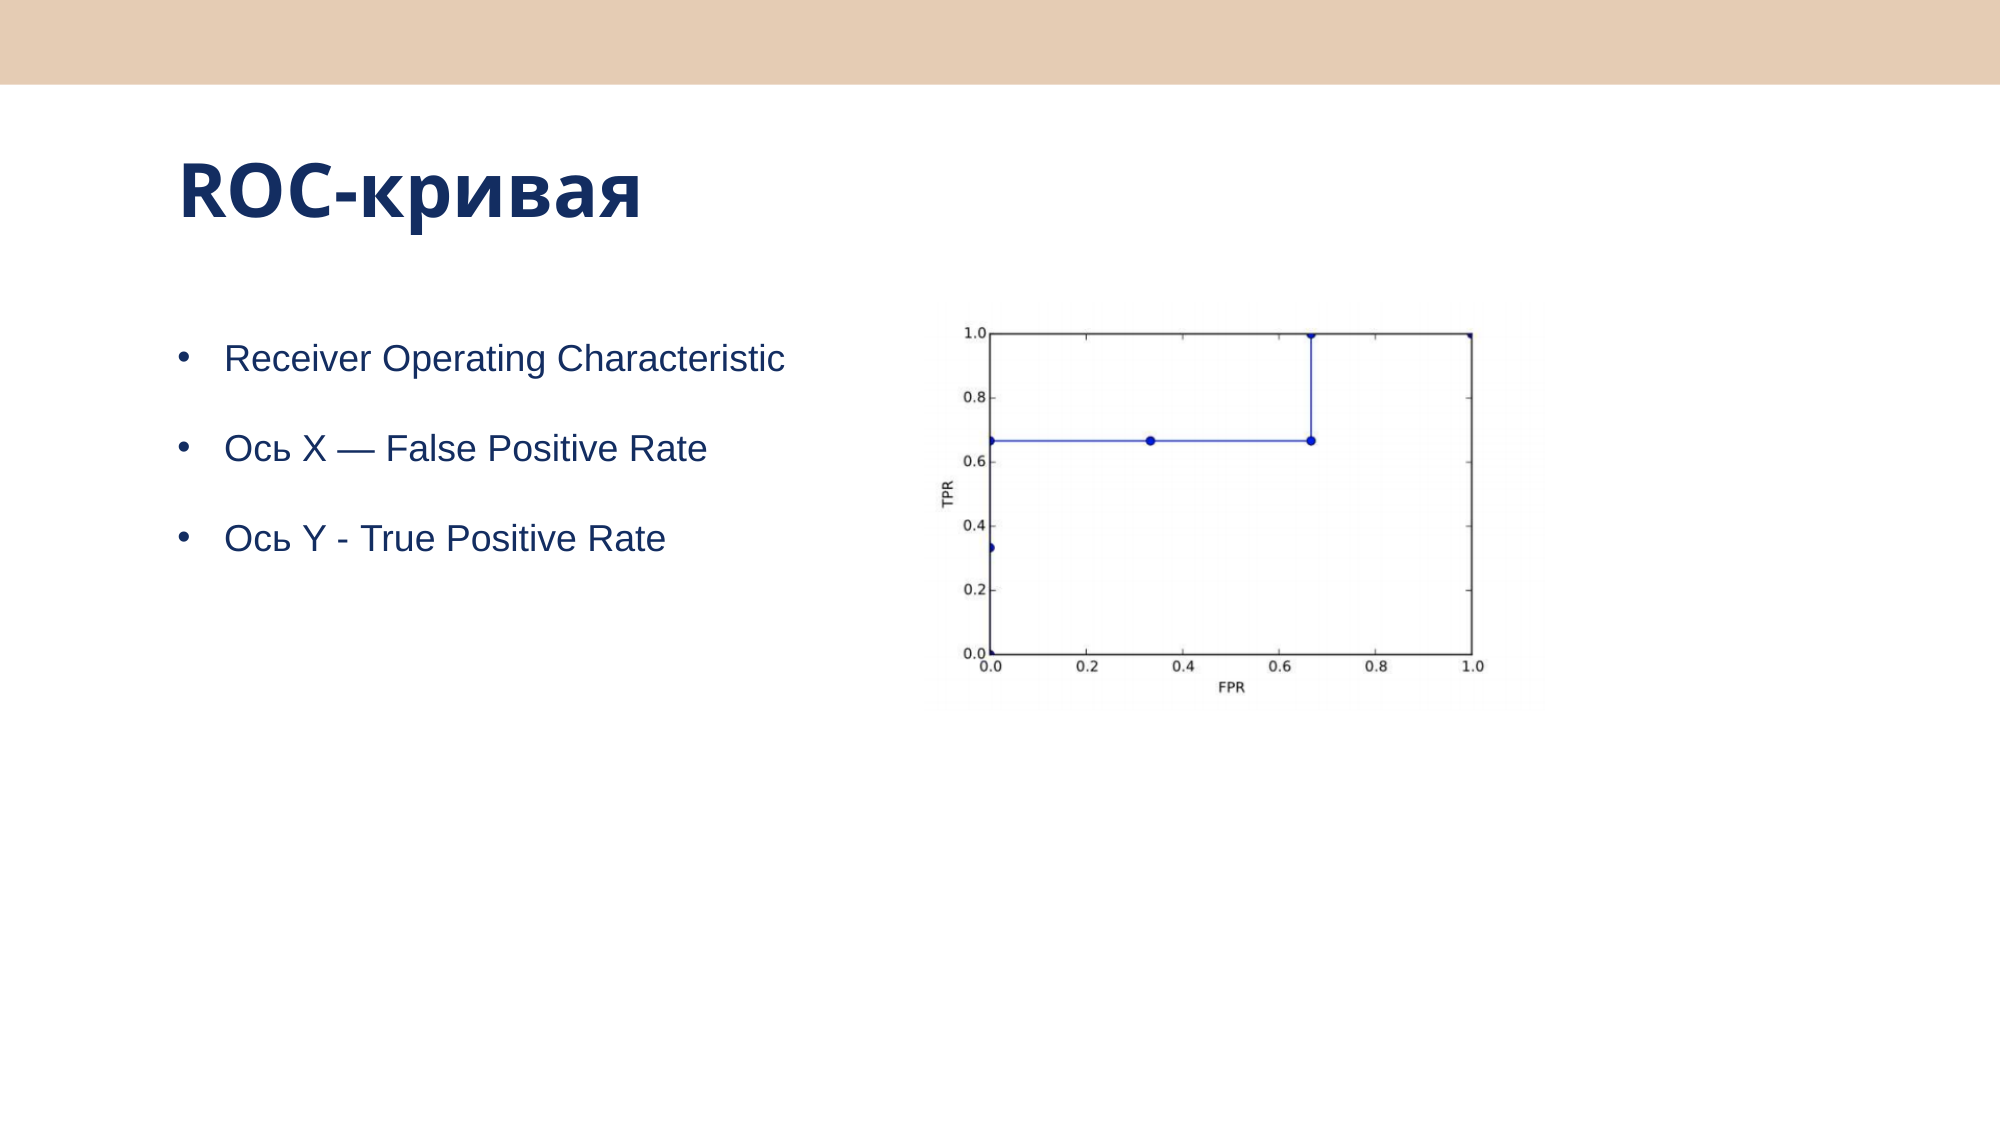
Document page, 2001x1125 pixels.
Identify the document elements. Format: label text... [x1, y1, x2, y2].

text_box ROC-кривая [162, 84, 1888, 303]
picture [924, 302, 1550, 749]
